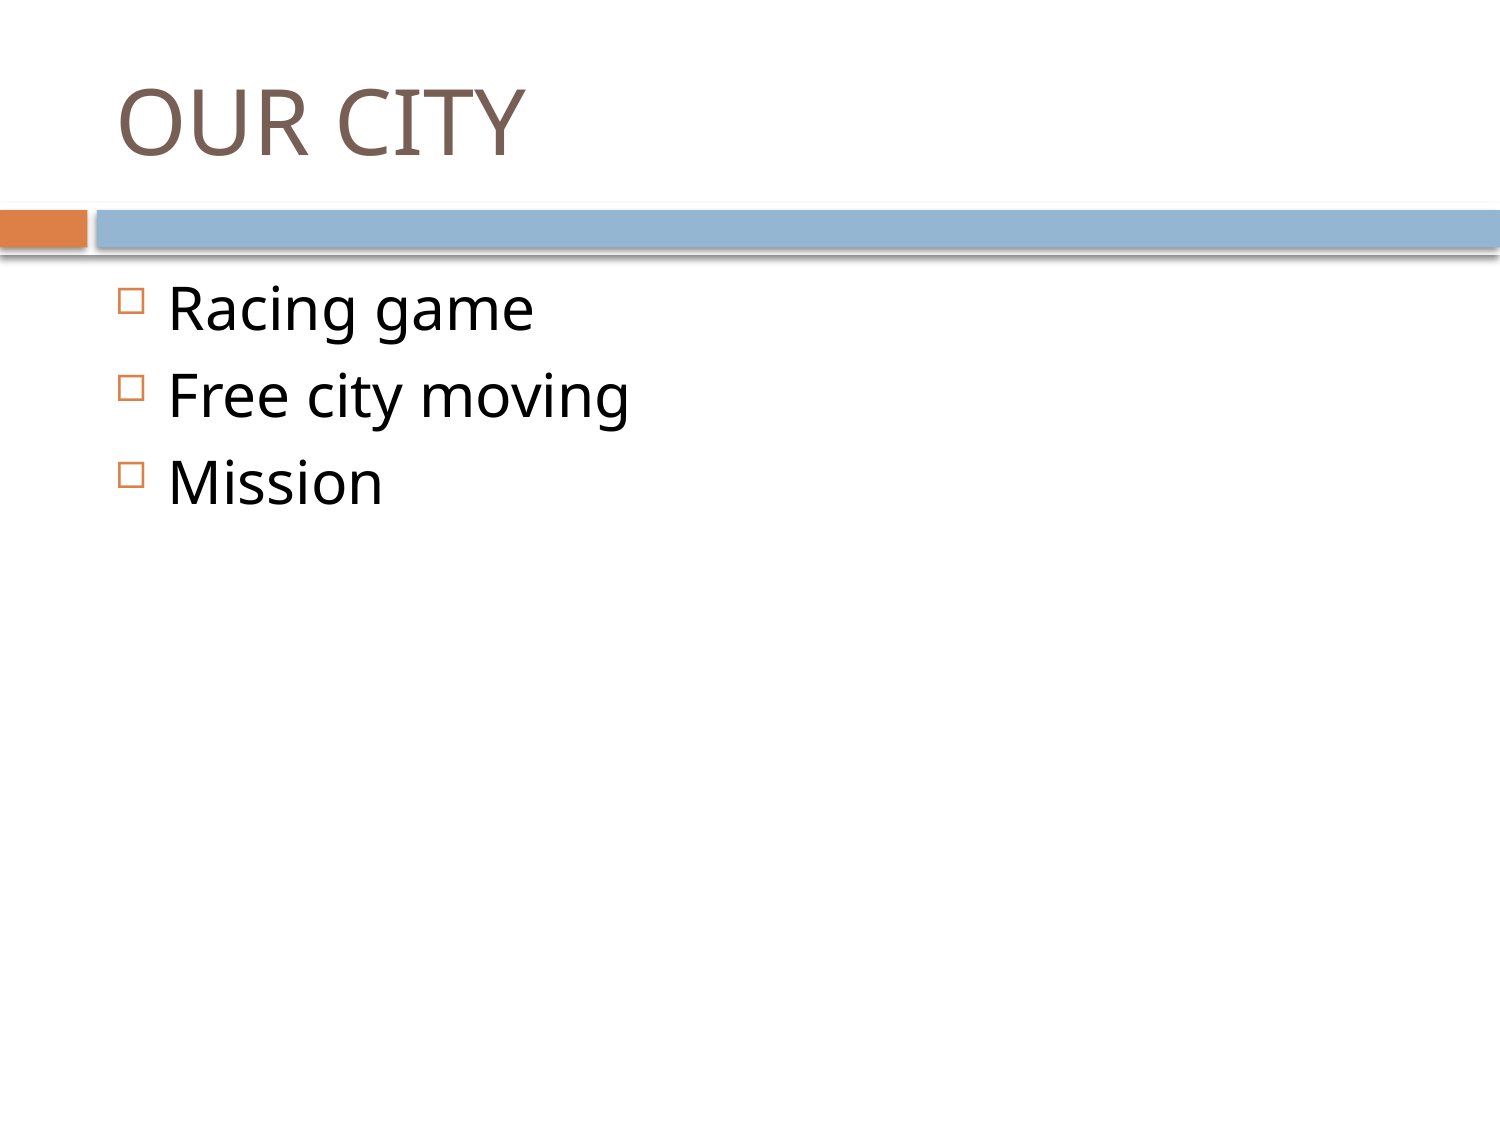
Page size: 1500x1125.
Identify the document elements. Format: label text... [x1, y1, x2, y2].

list Racing game Free city moving Mission [100, 262, 1438, 1000]
title OUR CITY [100, 37, 1438, 200]
